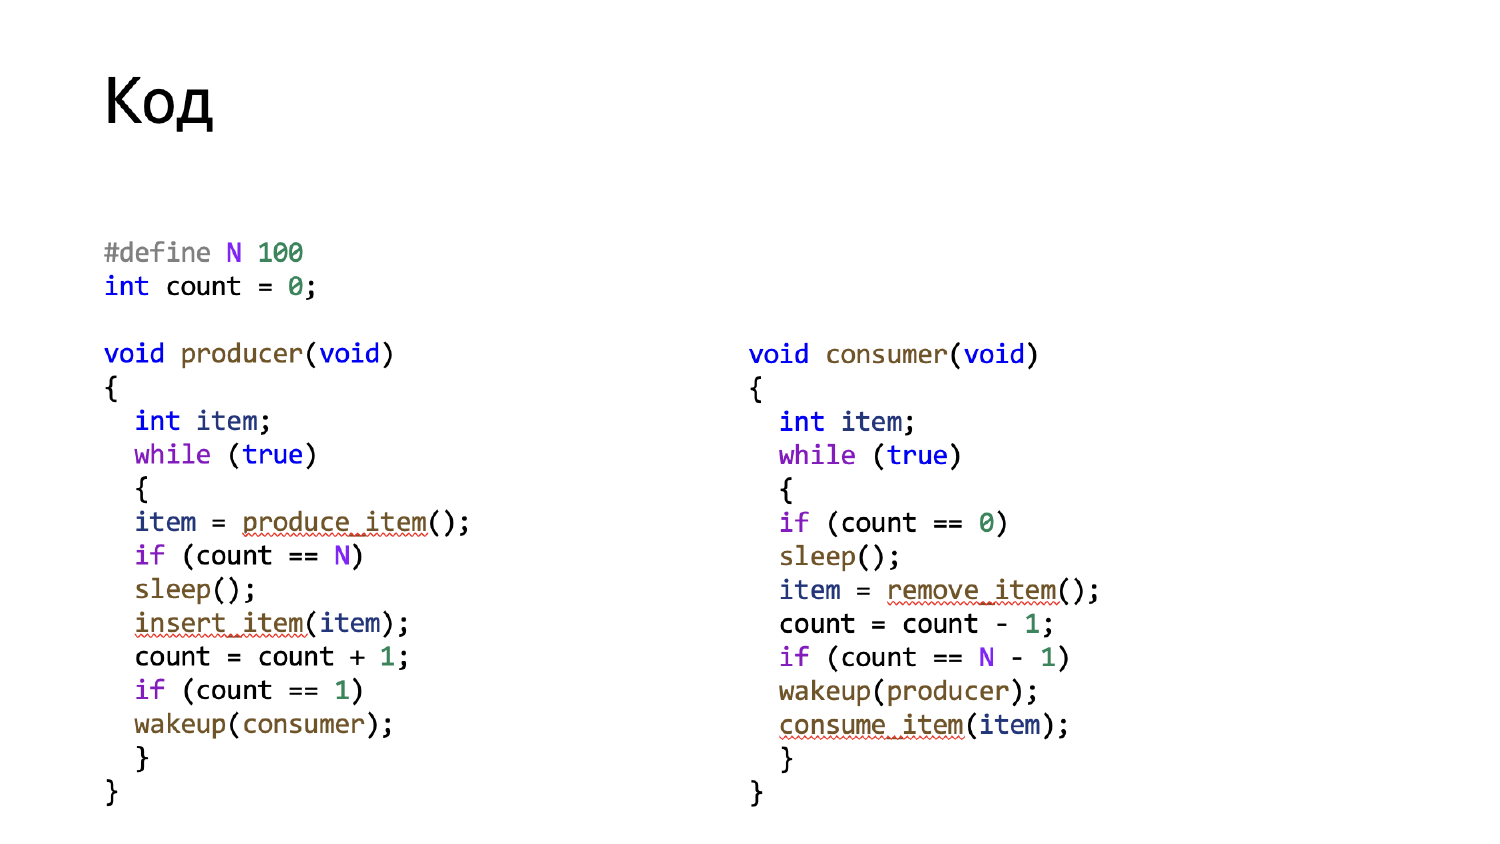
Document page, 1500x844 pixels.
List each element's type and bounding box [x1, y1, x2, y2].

picture [24, 24, 1431, 819]
